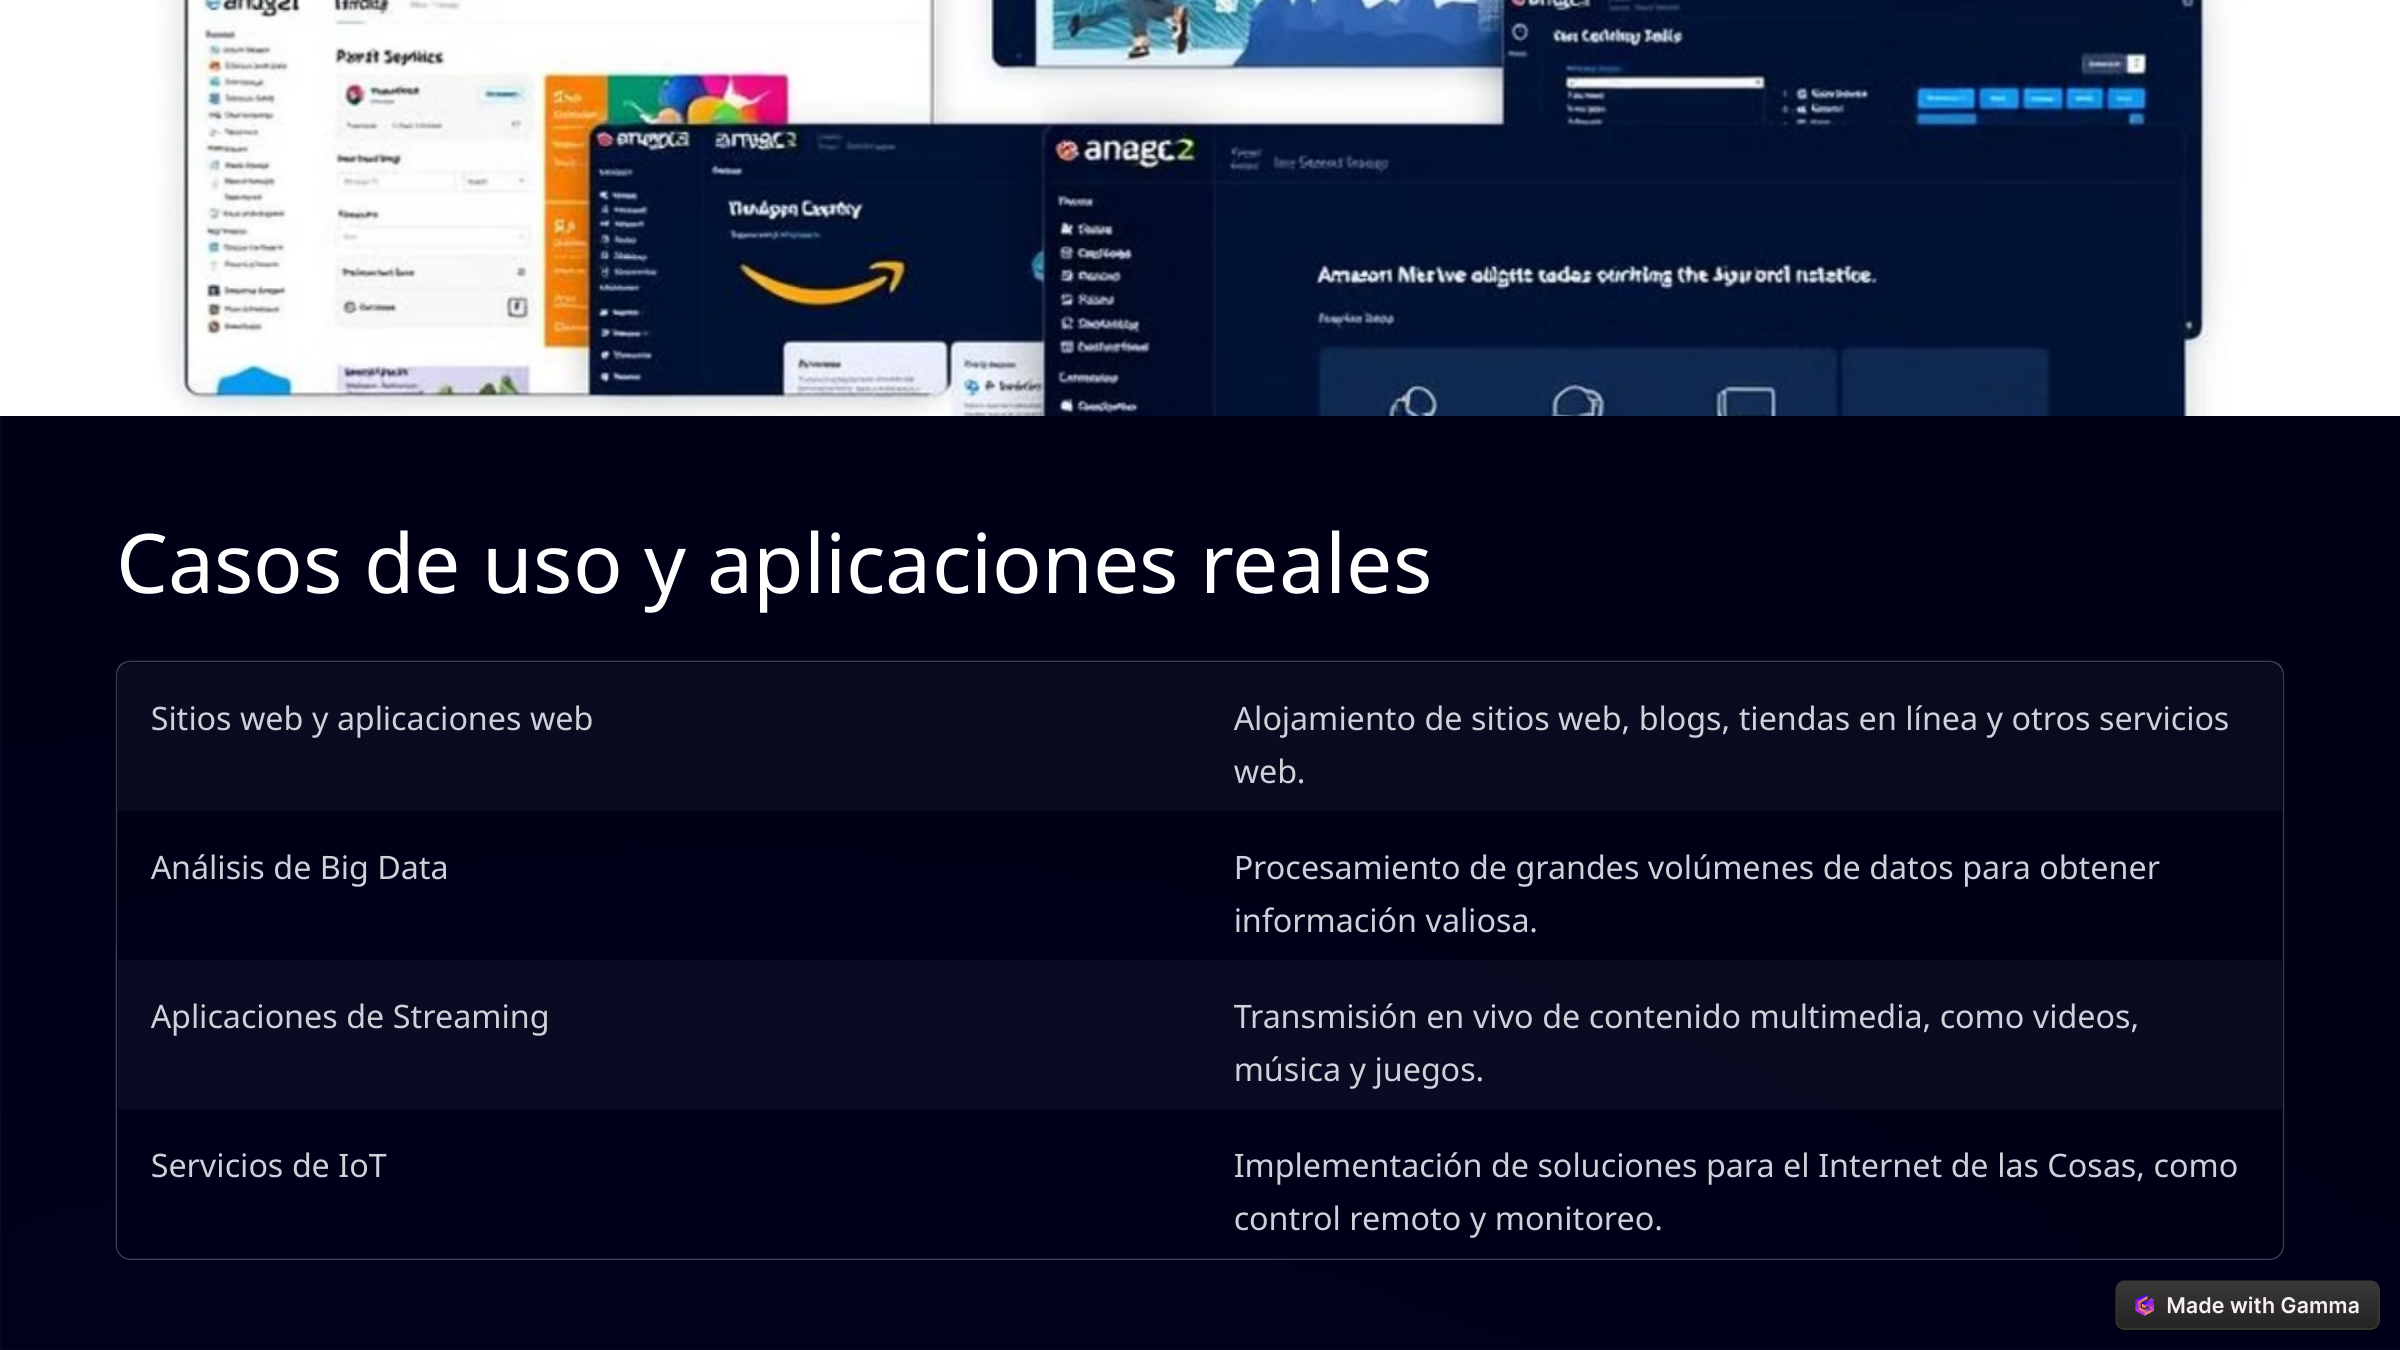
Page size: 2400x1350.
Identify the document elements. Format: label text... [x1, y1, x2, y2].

text_box [117, 811, 2283, 960]
text_box [117, 960, 2283, 1109]
text_box Procesamiento de grandes volúmenes de datos para obtener información valiosa. [1233, 832, 2249, 940]
text_box Transmisión en vivo de contenido multimedia, como videos, música y juegos. [1233, 981, 2249, 1088]
text_box [117, 662, 2283, 811]
picture [2106, 1271, 2389, 1339]
picture [0, 0, 2400, 416]
text_box Casos de uso y aplicaciones reales [116, 507, 1417, 612]
text_box Análisis de Big Data [150, 832, 1166, 886]
text_box Aplicaciones de Streaming [150, 981, 1166, 1035]
text_box Alojamiento de sitios web, blogs, tiendas en línea y otros servicios web. [1233, 683, 2249, 791]
text_box Sitios web y aplicaciones web [150, 683, 1166, 737]
text_box Implementación de soluciones para el Internet de las Cosas, como control remoto y monitoreo. [1233, 1130, 2249, 1237]
text_box Servicios de IoT [150, 1130, 1166, 1184]
text_box [117, 1109, 2283, 1259]
